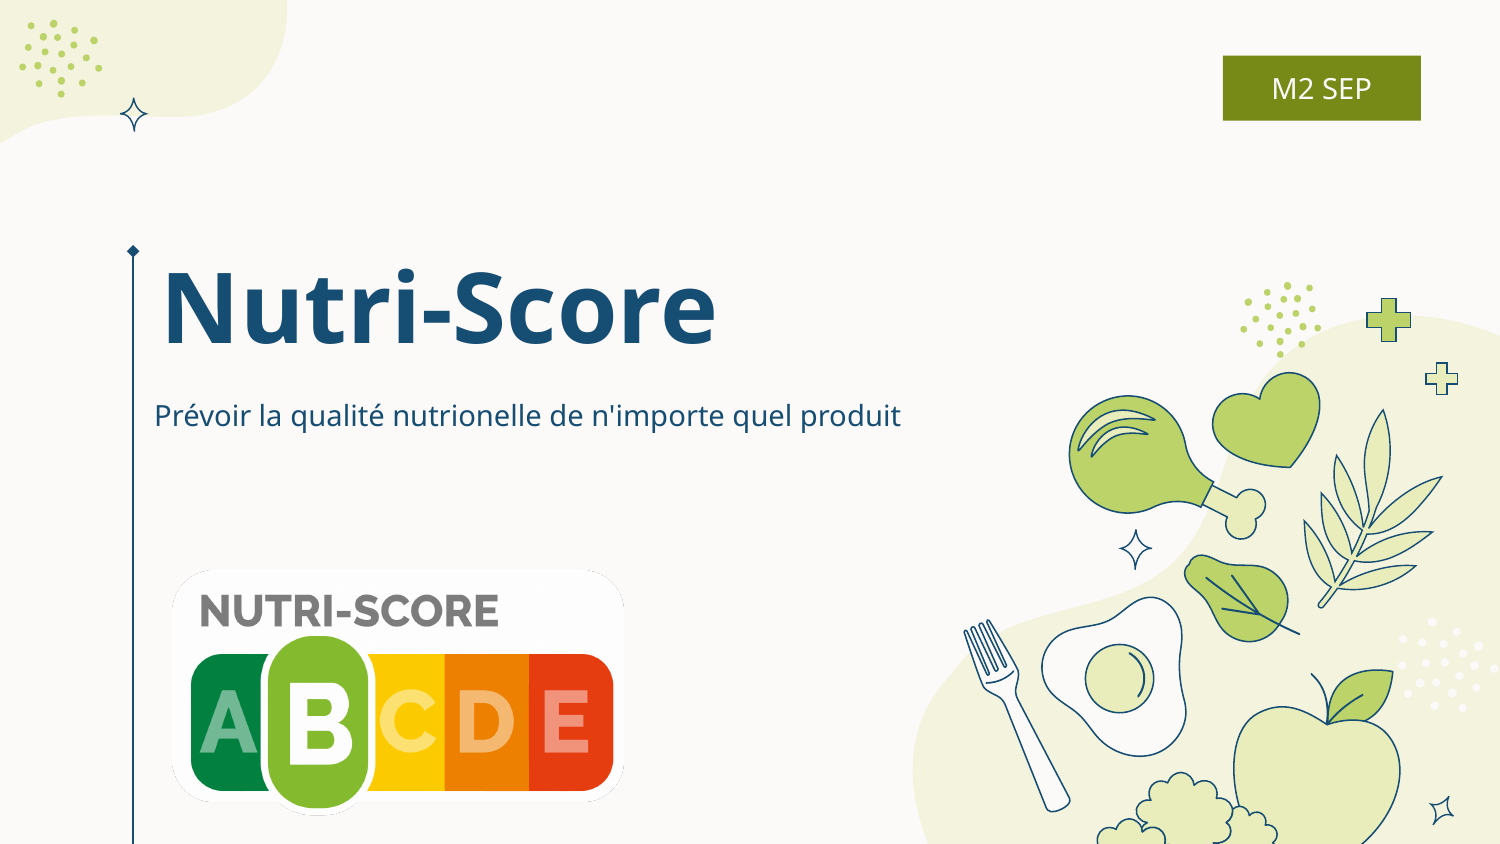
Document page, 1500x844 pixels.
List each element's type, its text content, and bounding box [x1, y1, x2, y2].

subtitle Prévoir la qualité nutrionelle de n'importe quel produit [139, 377, 924, 443]
text_box M2 SEP [1222, 55, 1421, 121]
title Nutri-Score [145, 22, 930, 379]
picture [171, 570, 624, 816]
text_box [936, 281, 1442, 816]
